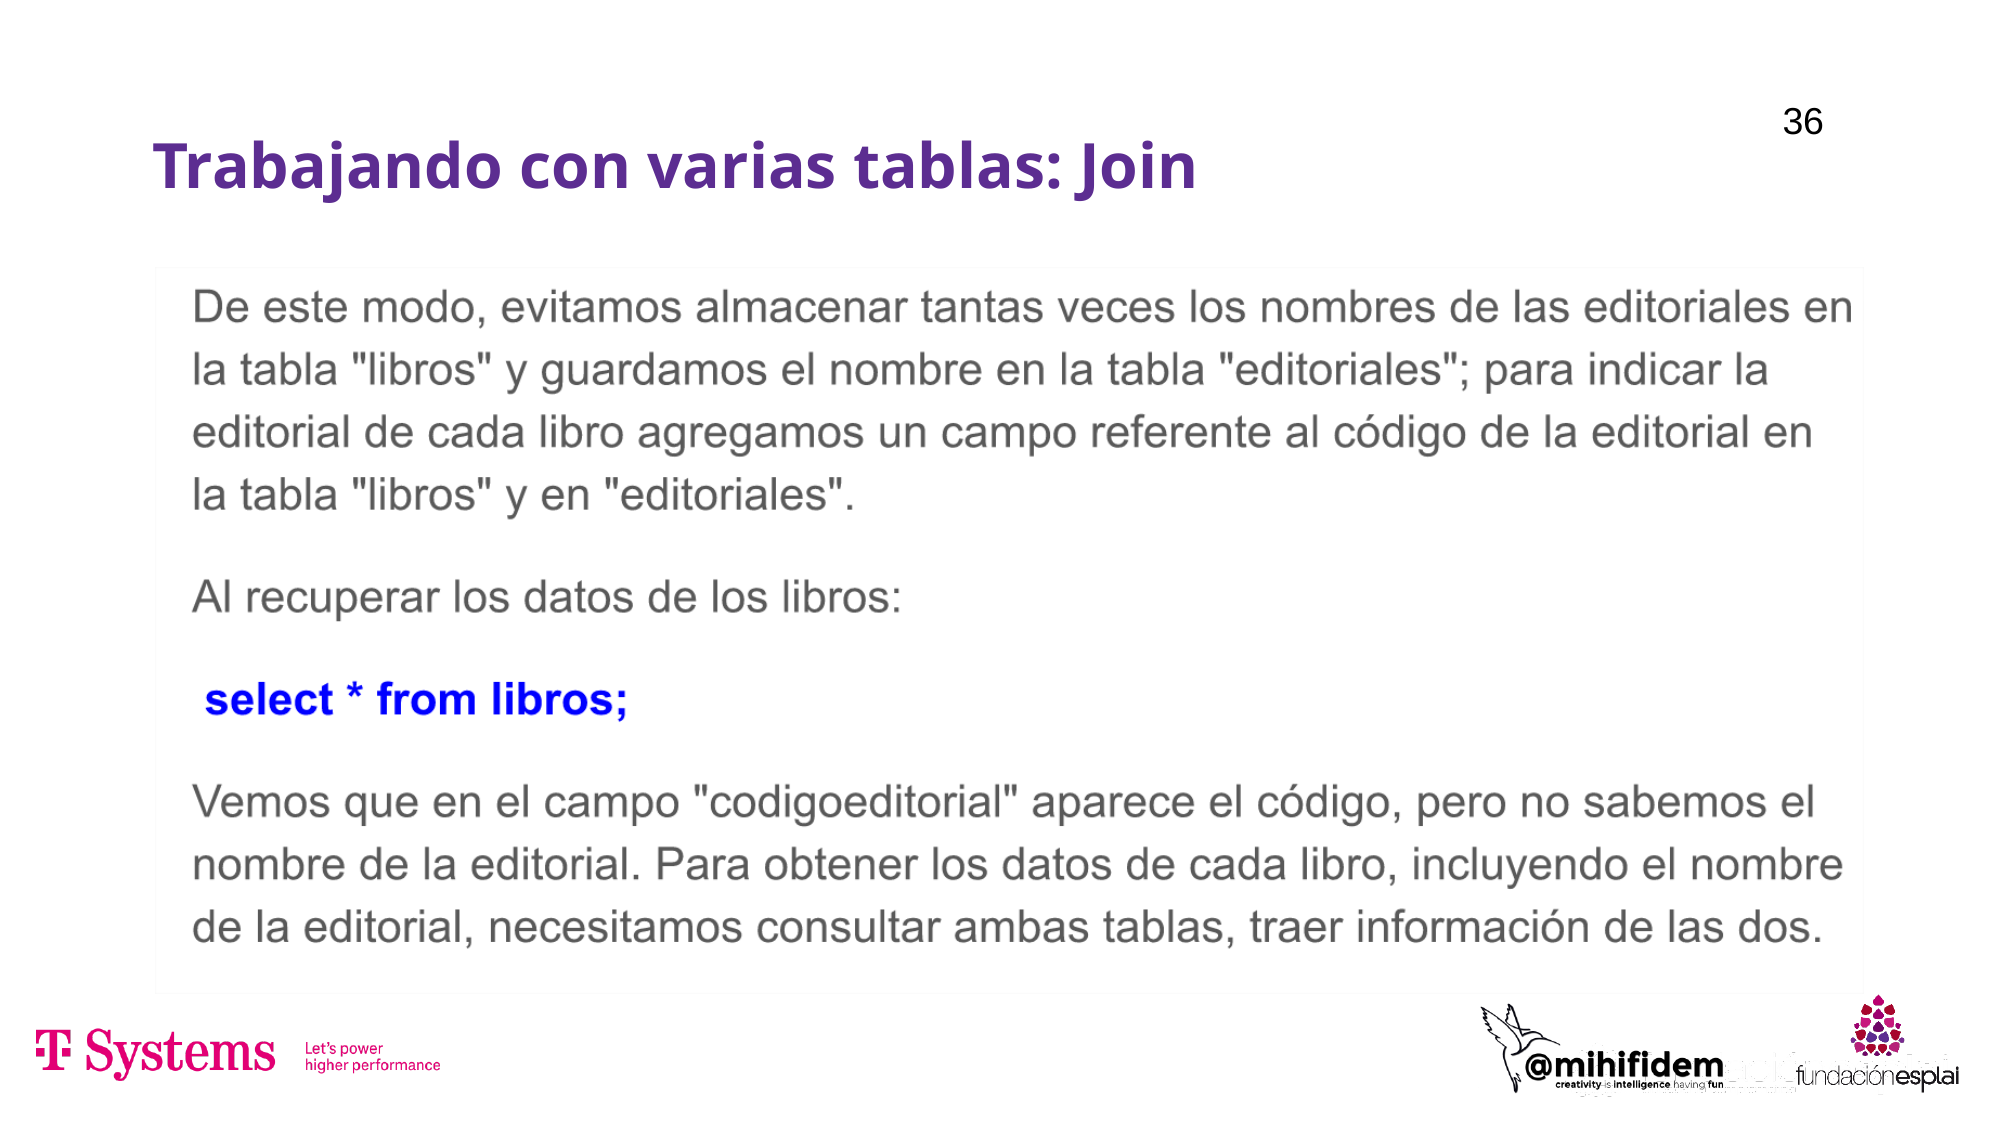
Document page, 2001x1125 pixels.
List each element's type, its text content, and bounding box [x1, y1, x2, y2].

picture [36, 1027, 440, 1081]
text_box Trabajando con varias tablas: Join [137, 59, 1863, 278]
picture [155, 266, 1965, 1103]
text_box 36 [1767, 89, 1863, 150]
